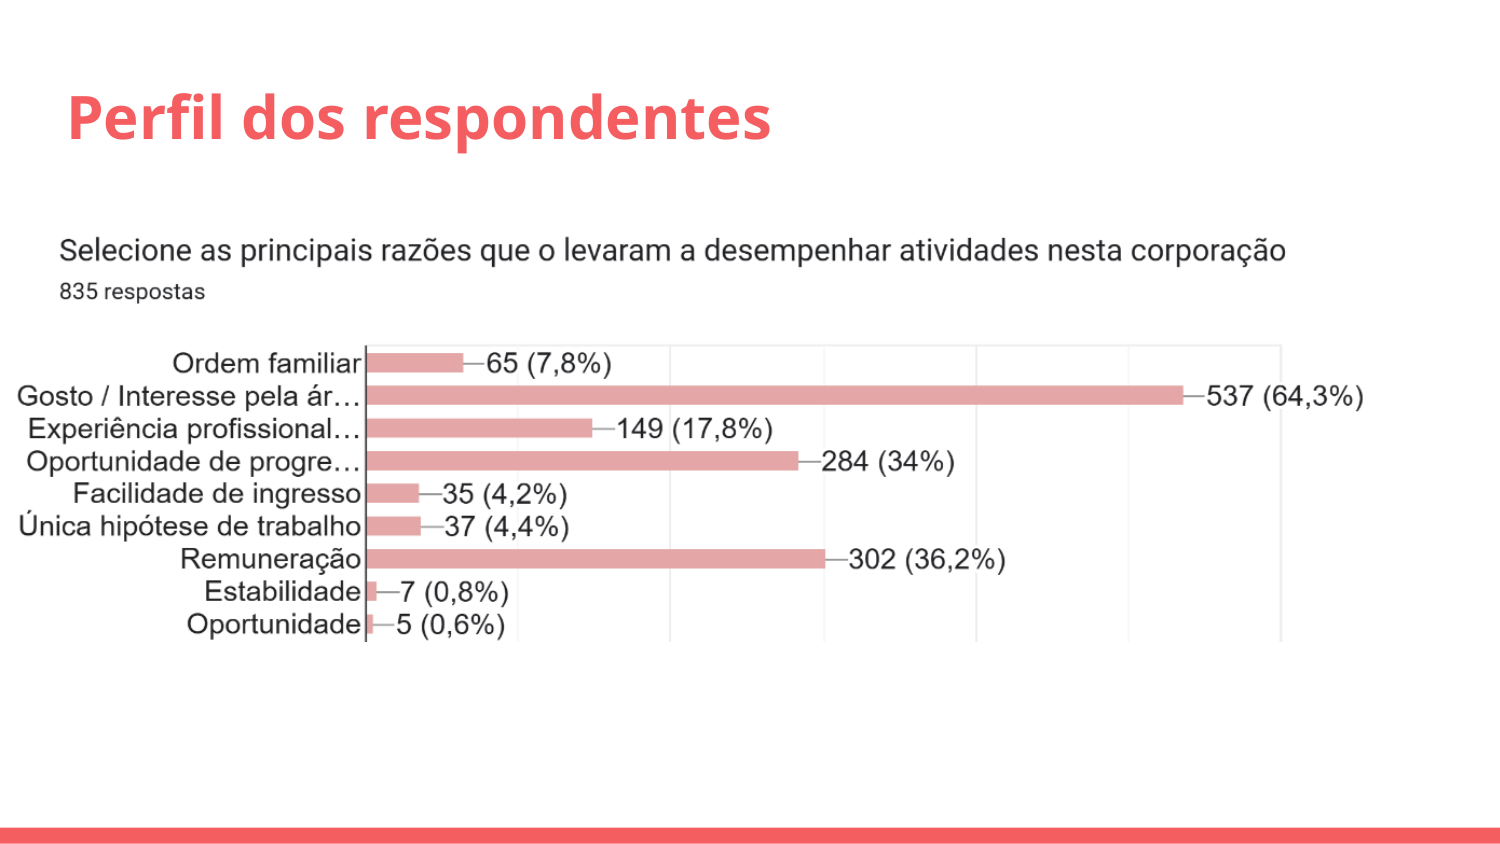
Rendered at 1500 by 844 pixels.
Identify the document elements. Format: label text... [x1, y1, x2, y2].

picture [13, 220, 1422, 643]
title Perfil dos respondentes [51, 64, 1449, 167]
